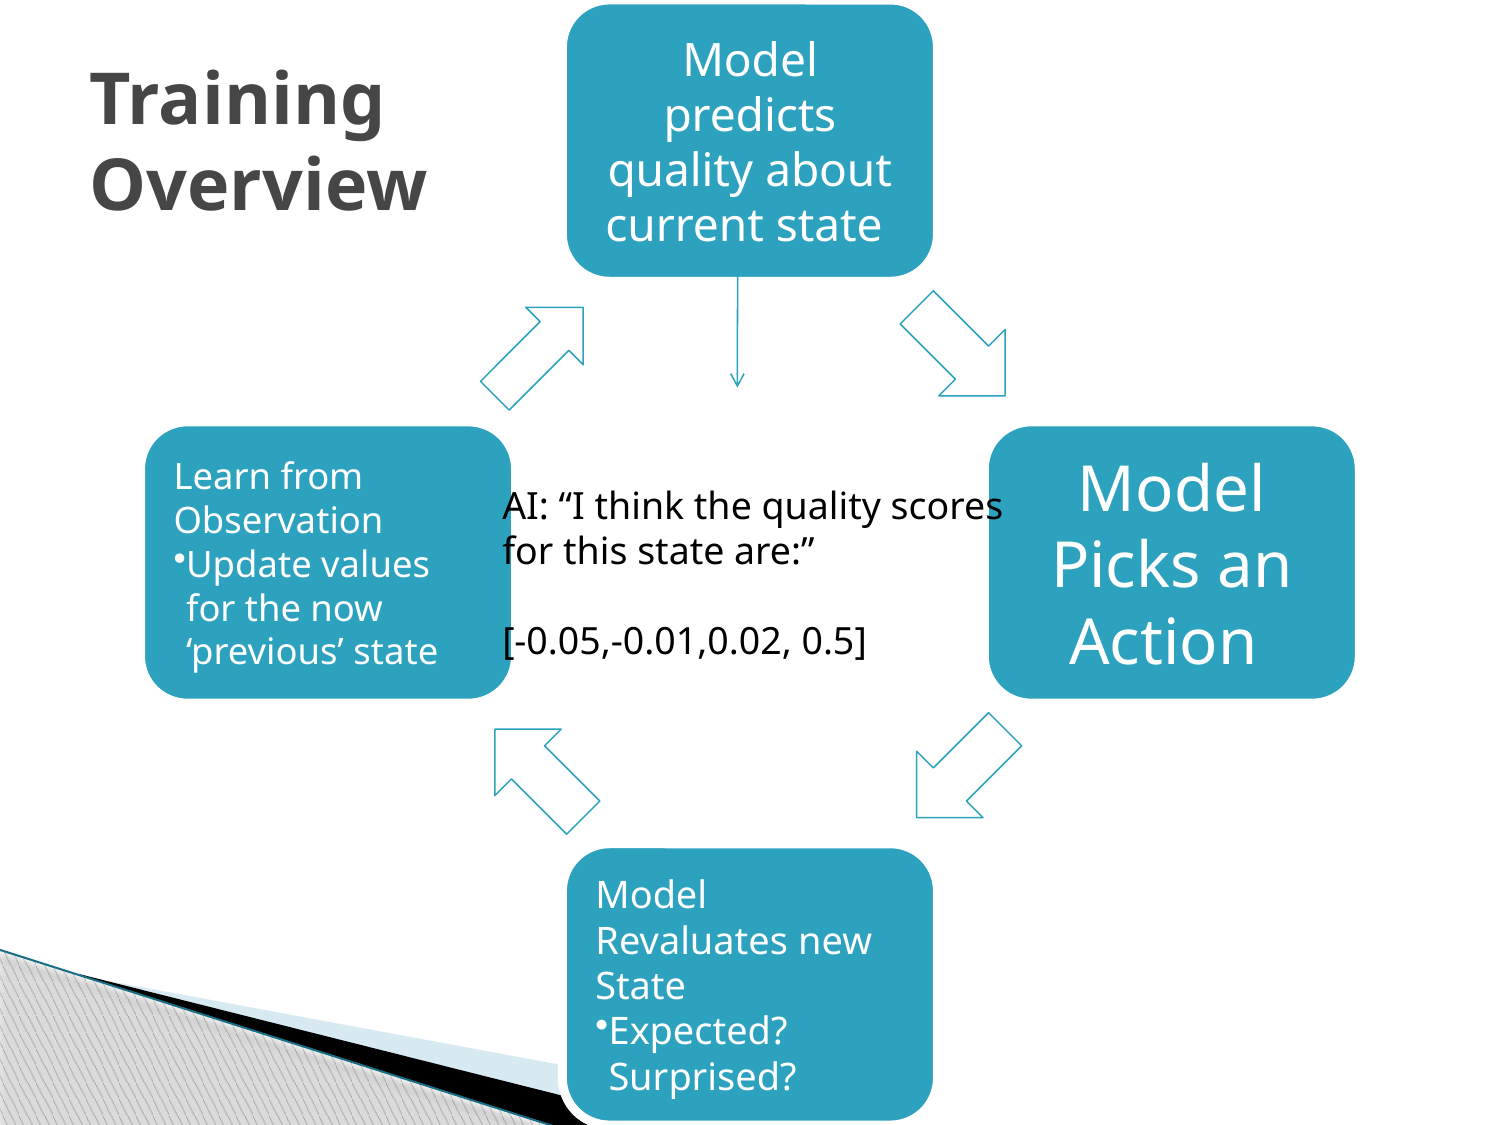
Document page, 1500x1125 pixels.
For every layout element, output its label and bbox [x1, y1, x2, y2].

list [0, 0, 1500, 1125]
